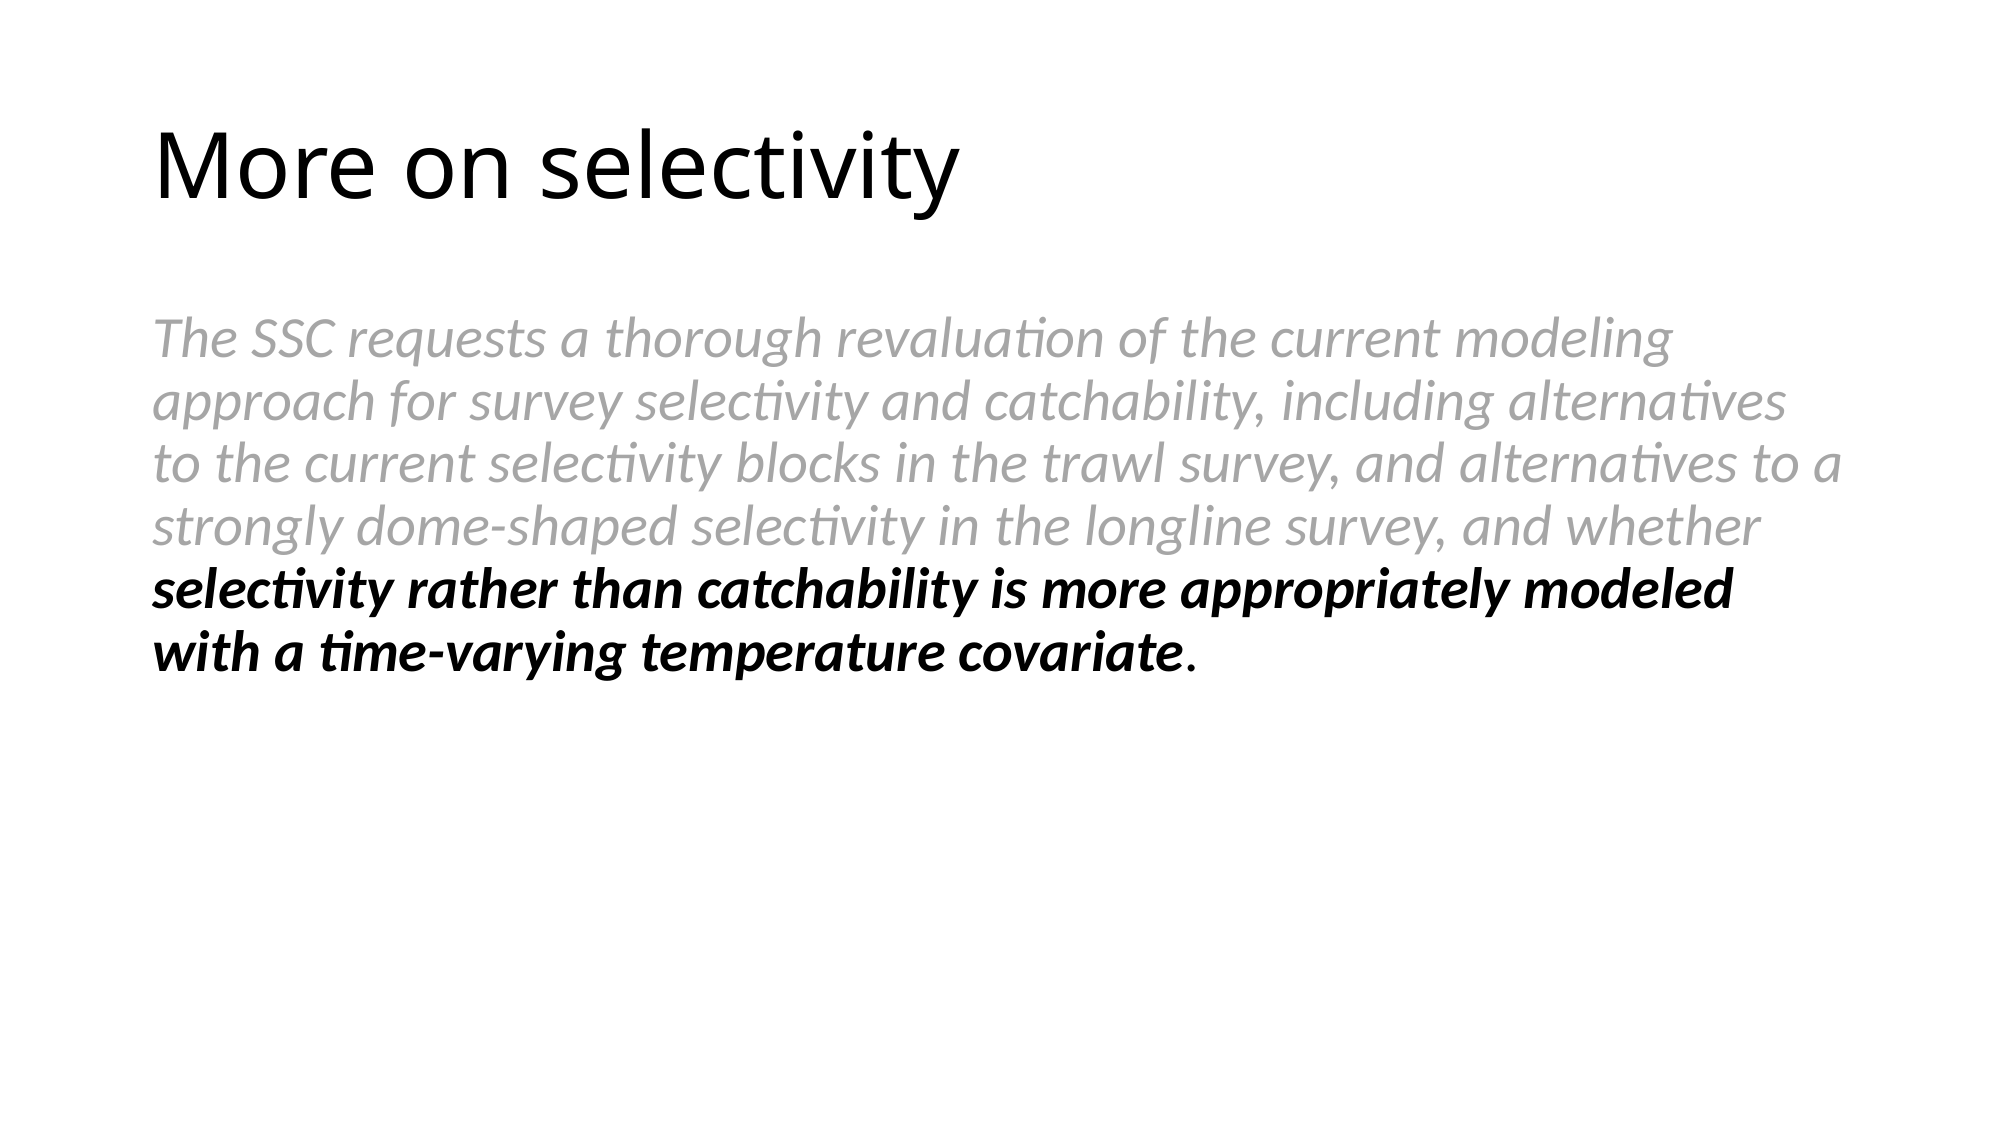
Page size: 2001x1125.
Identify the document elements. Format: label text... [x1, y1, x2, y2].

list The SSC requests a thorough revaluation of the current modeling approach for survey selectivity and catchability, including alternatives to the current selectivity blocks in the trawl survey, and alternatives to a strongly dome-shaped selectivity in the longline survey, and whether selectivity rather than catchability is more appropriately modeled with a time-varying temperature covariate. [137, 299, 1863, 1014]
title More on selectivity [137, 59, 1863, 278]
